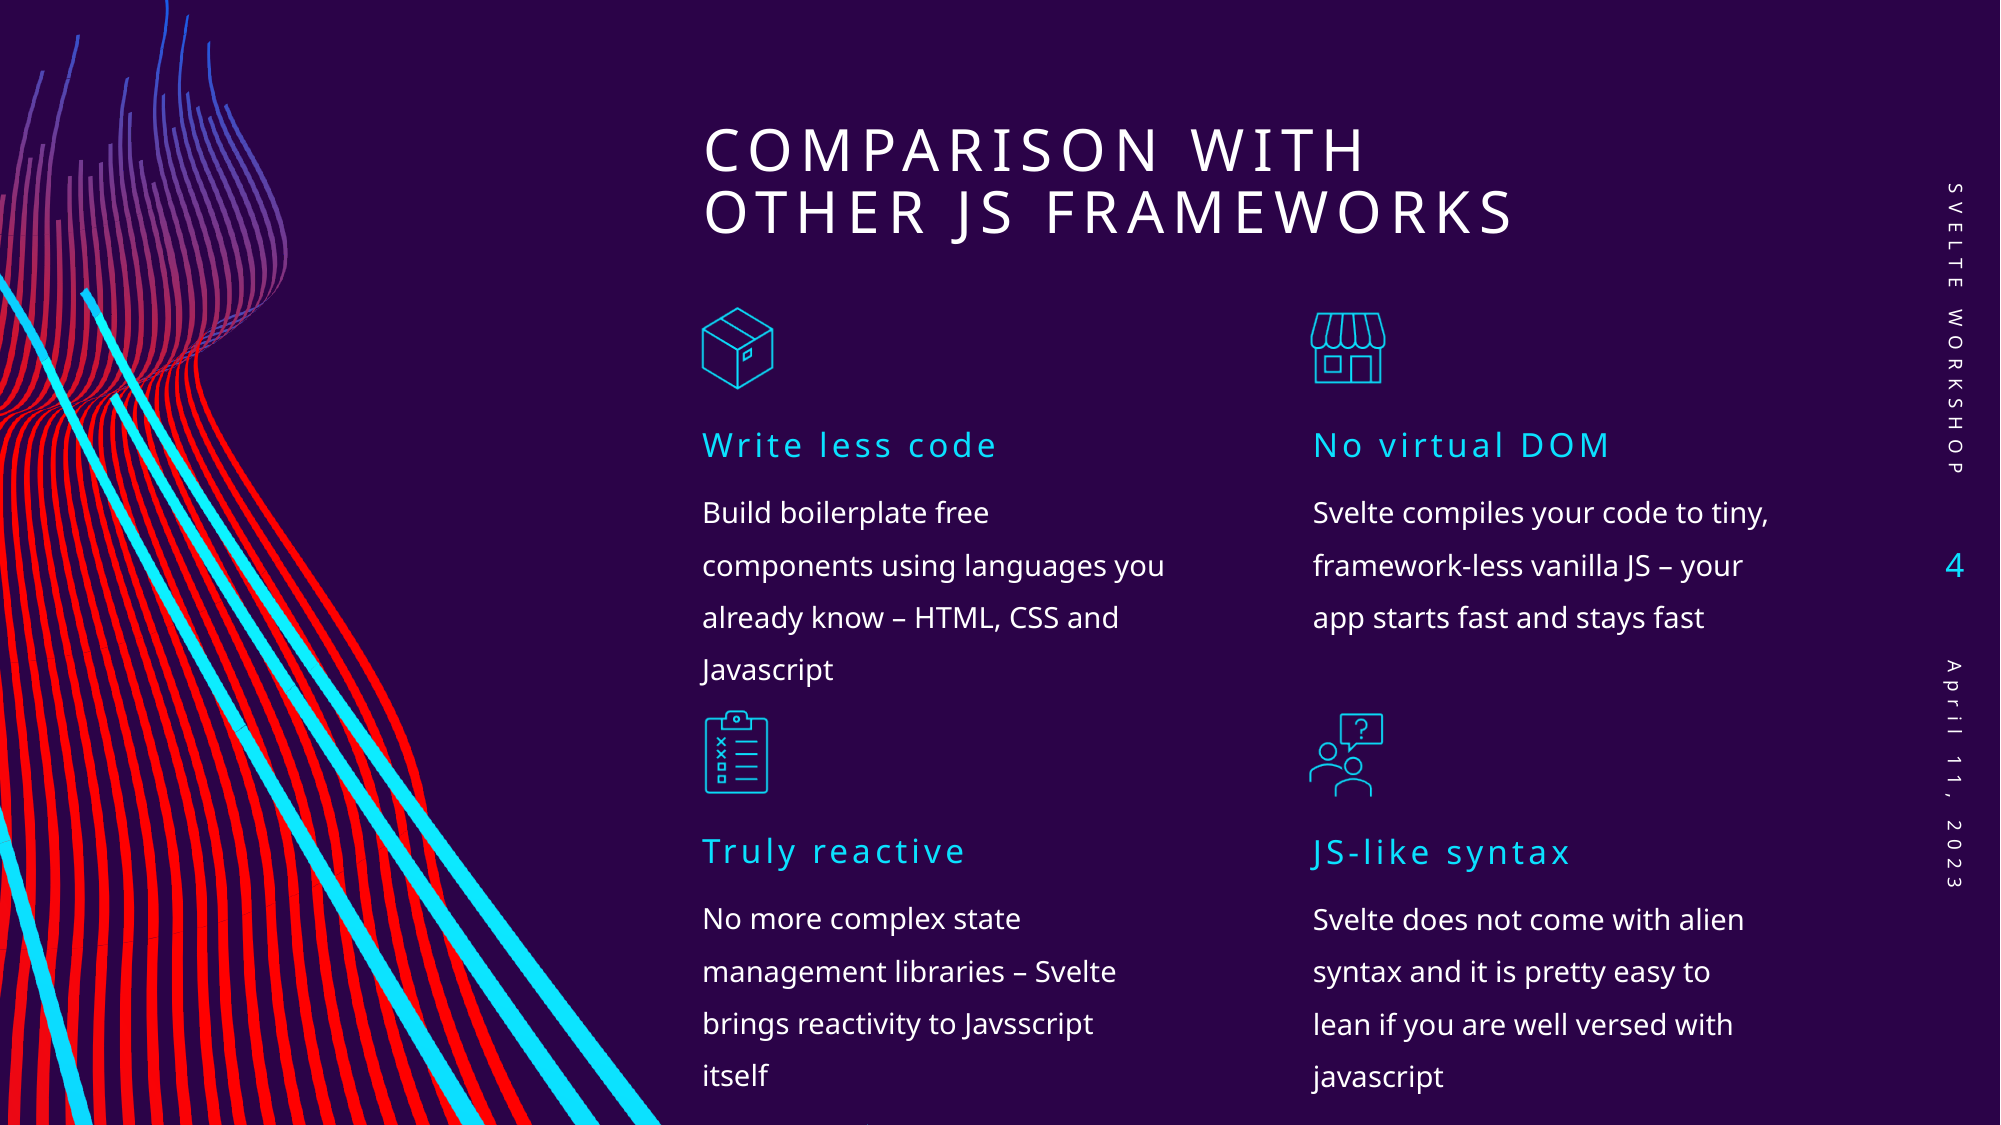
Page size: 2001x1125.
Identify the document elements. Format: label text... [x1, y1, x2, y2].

picture [0, 0, 2000, 1125]
list Truly reactive [687, 827, 1181, 875]
list Build boilerplate free components using languages you already know – HTML, CSS and Javascript [687, 469, 1181, 574]
footer SVELTE WORKSHOP [1926, 33, 1987, 489]
title COMPARISON WITH OTHER JS FRAMEWORKS [688, 113, 1574, 208]
list JS-like syntax [1298, 828, 1792, 876]
list No virtual DOM [1298, 421, 1792, 469]
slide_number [1925, 645, 1986, 1080]
list Svelte does not come with alien syntax and it is pretty easy to lean if you are well versed with javascript [1298, 876, 1792, 981]
slide_number 4 [1889, 519, 1980, 615]
list No more complex state management libraries – Svelte brings reactivity to Javsscript itself [687, 875, 1181, 981]
list Svelte compiles your code to tiny, framework-less vanilla JS – your app starts fast and stays fast [1298, 469, 1792, 574]
list Write less code [687, 421, 1181, 469]
